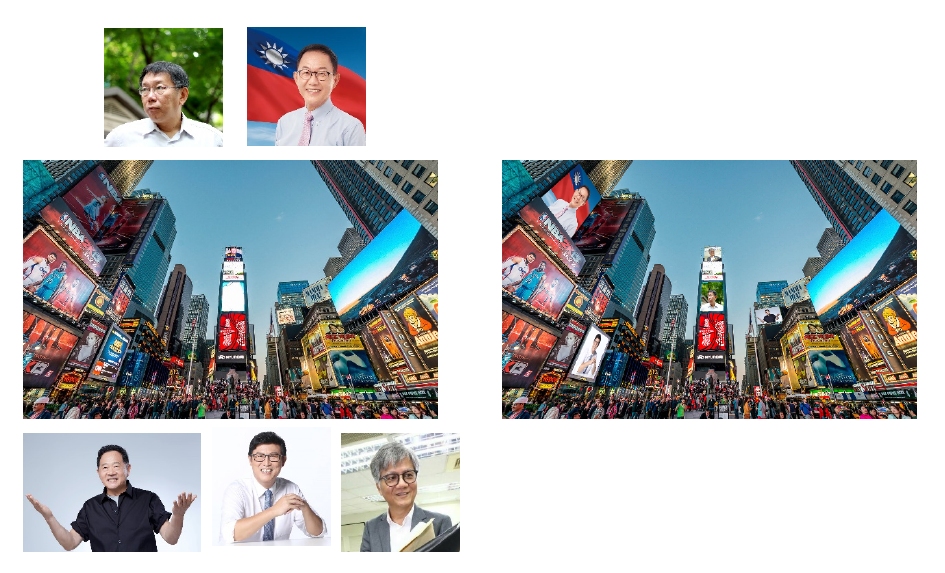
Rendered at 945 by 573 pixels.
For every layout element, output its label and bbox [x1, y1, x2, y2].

picture [341, 433, 460, 552]
picture [247, 27, 366, 146]
picture [502, 160, 917, 420]
picture [104, 28, 223, 147]
picture [23, 160, 438, 420]
picture [23, 433, 201, 552]
picture [212, 427, 331, 546]
